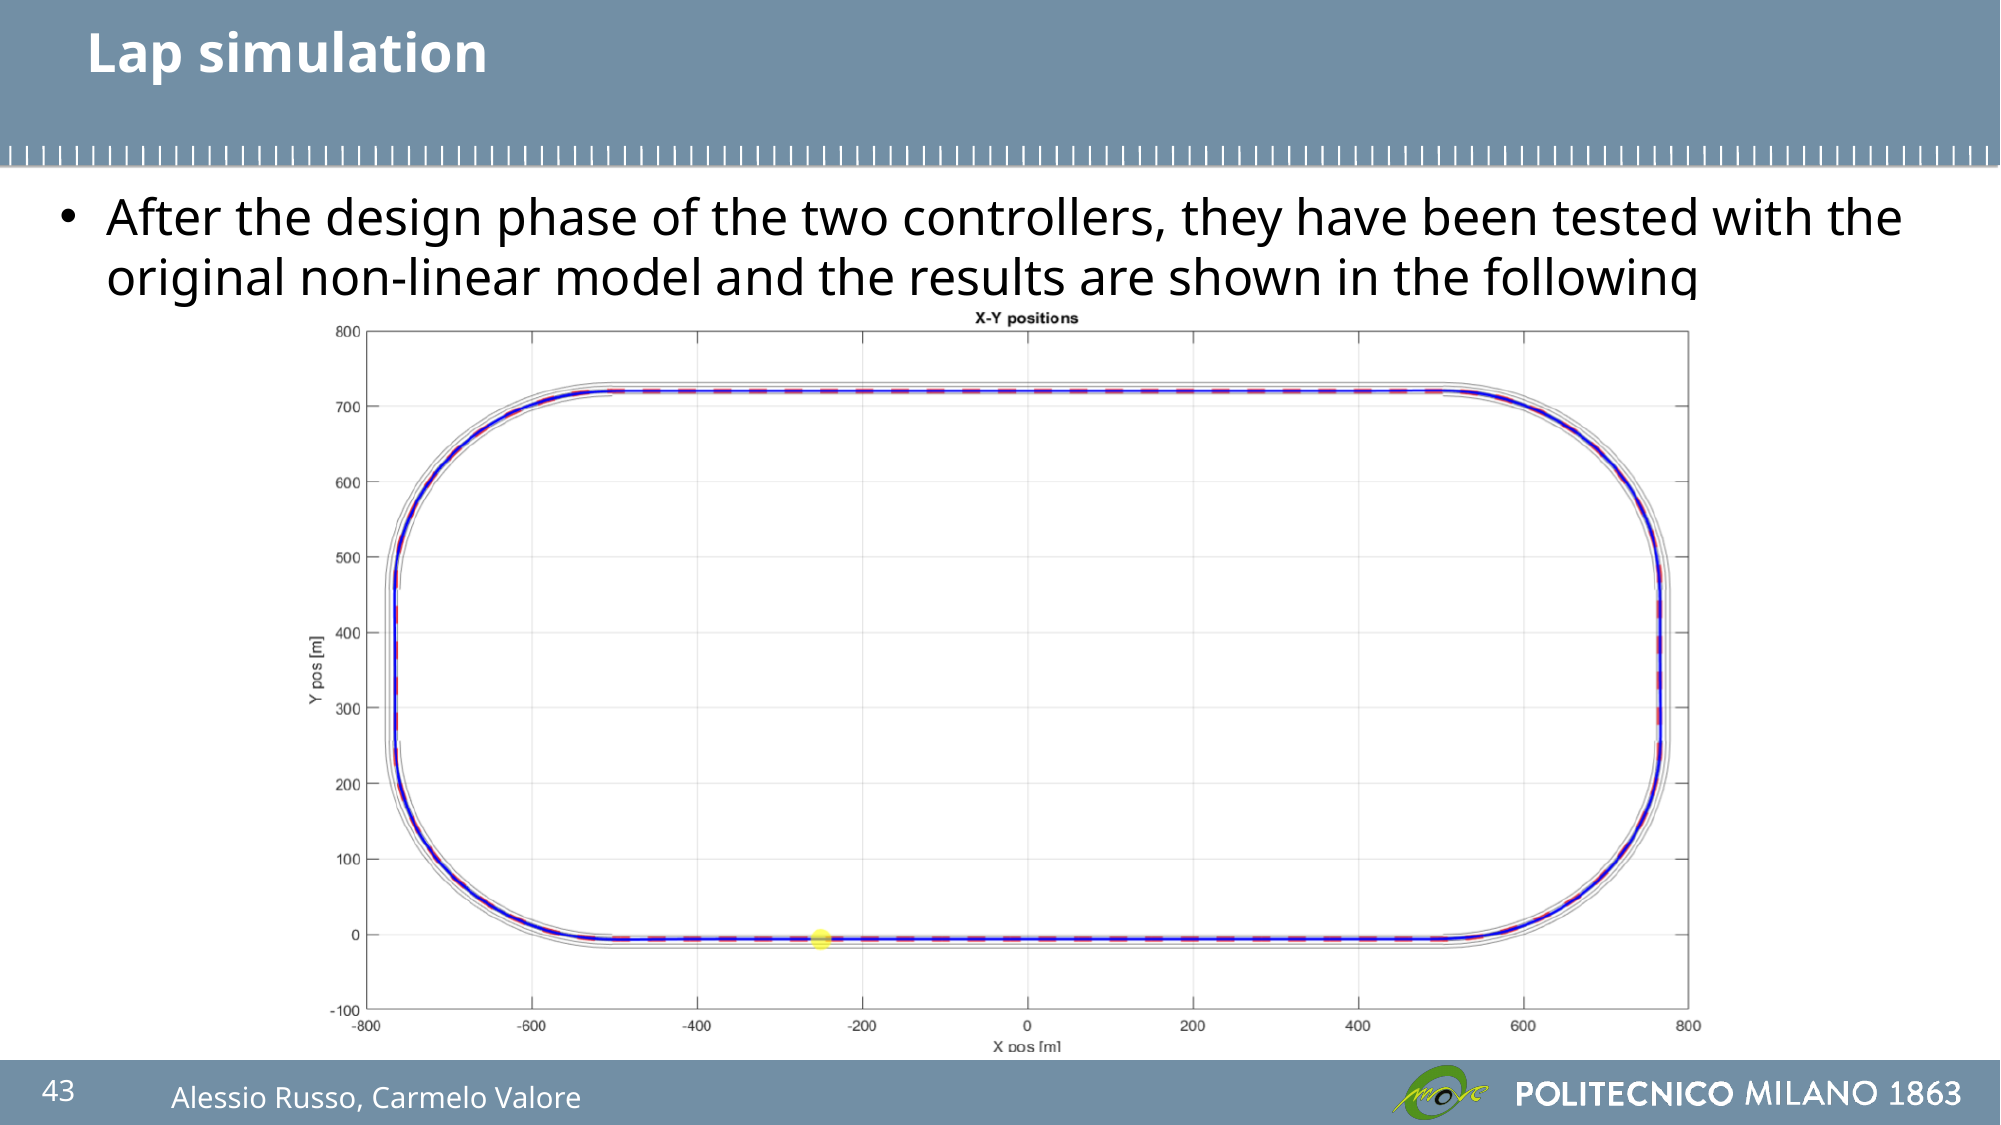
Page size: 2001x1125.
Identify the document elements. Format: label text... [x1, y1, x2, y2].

text_box After the design phase of the two controllers, they have been tested with the original non-linear model and the results are shown in the following [44, 178, 2000, 403]
text_box Alessio Russo, Carmelo Valore [156, 1067, 1007, 1125]
picture [287, 299, 1719, 1052]
picture [1392, 1065, 1489, 1120]
text_box Lap simulation [71, 11, 1915, 89]
text_box 43 [7, 1062, 110, 1123]
picture [1510, 1068, 1967, 1117]
